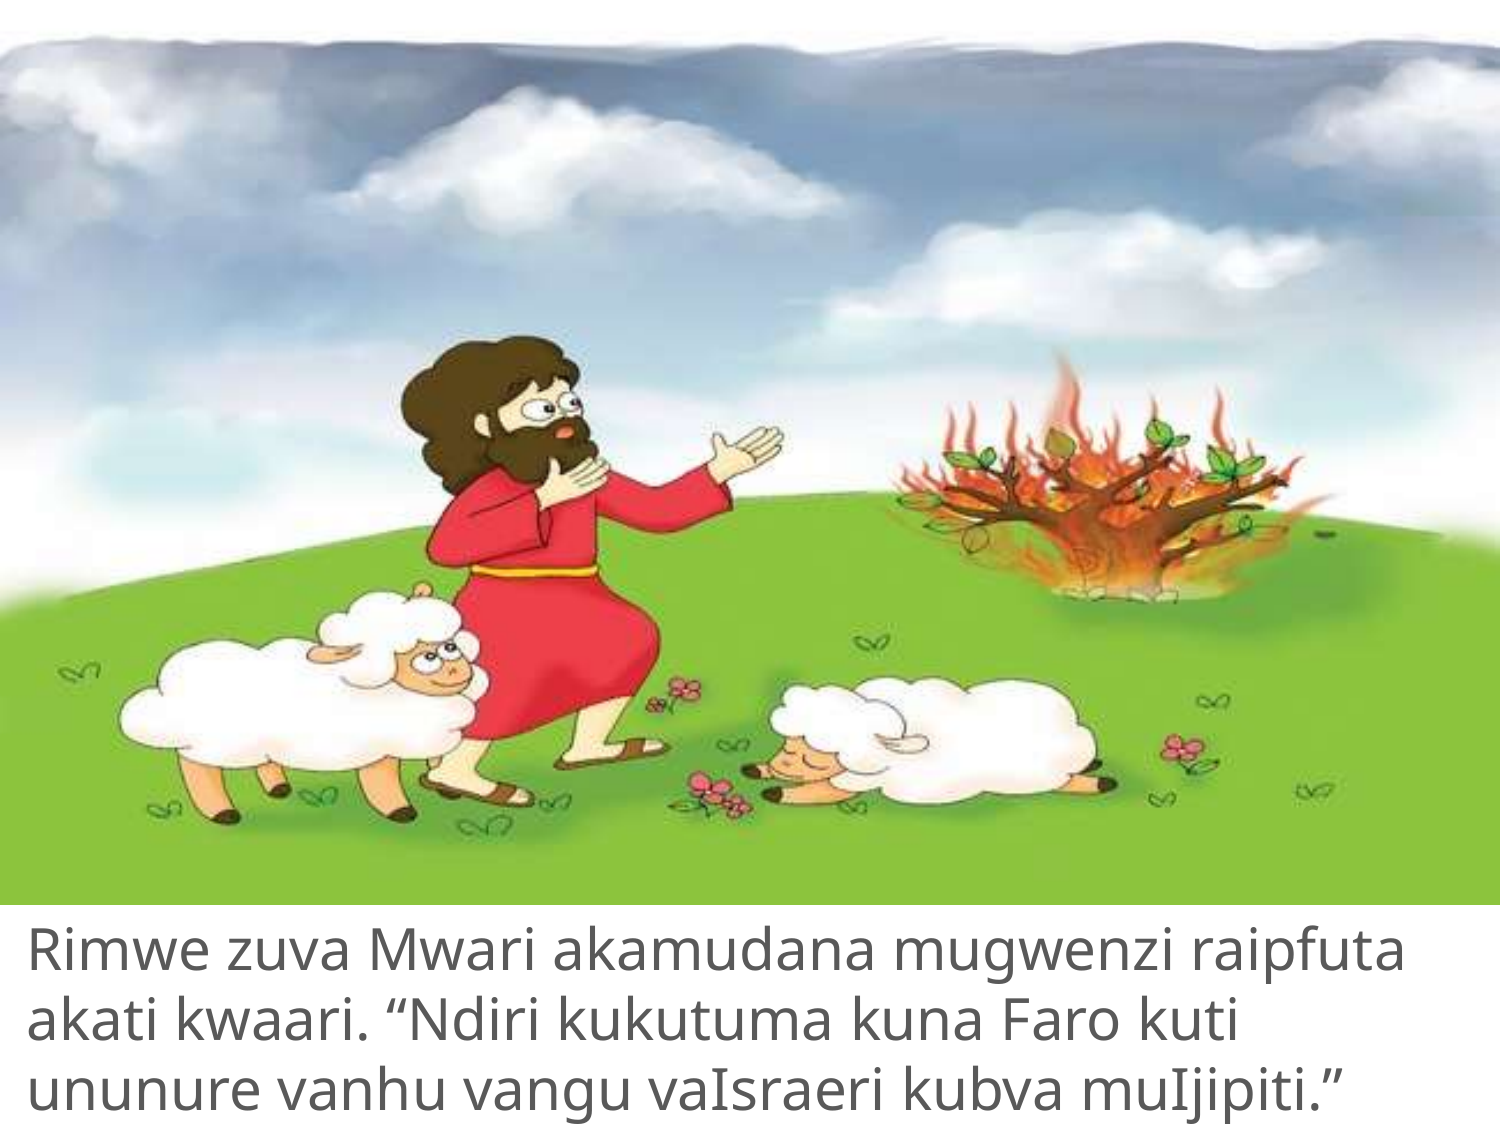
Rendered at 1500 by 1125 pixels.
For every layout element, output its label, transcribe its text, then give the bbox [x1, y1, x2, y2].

picture [0, 0, 1500, 906]
text_box Rimwe zuva Mwari akamudana mugwenzi raipfuta akati kwaari. “Ndiri kukutuma kuna Faro kuti ununure vanhu vangu vaIsraeri kubva muIjipiti.” [11, 914, 1498, 1125]
